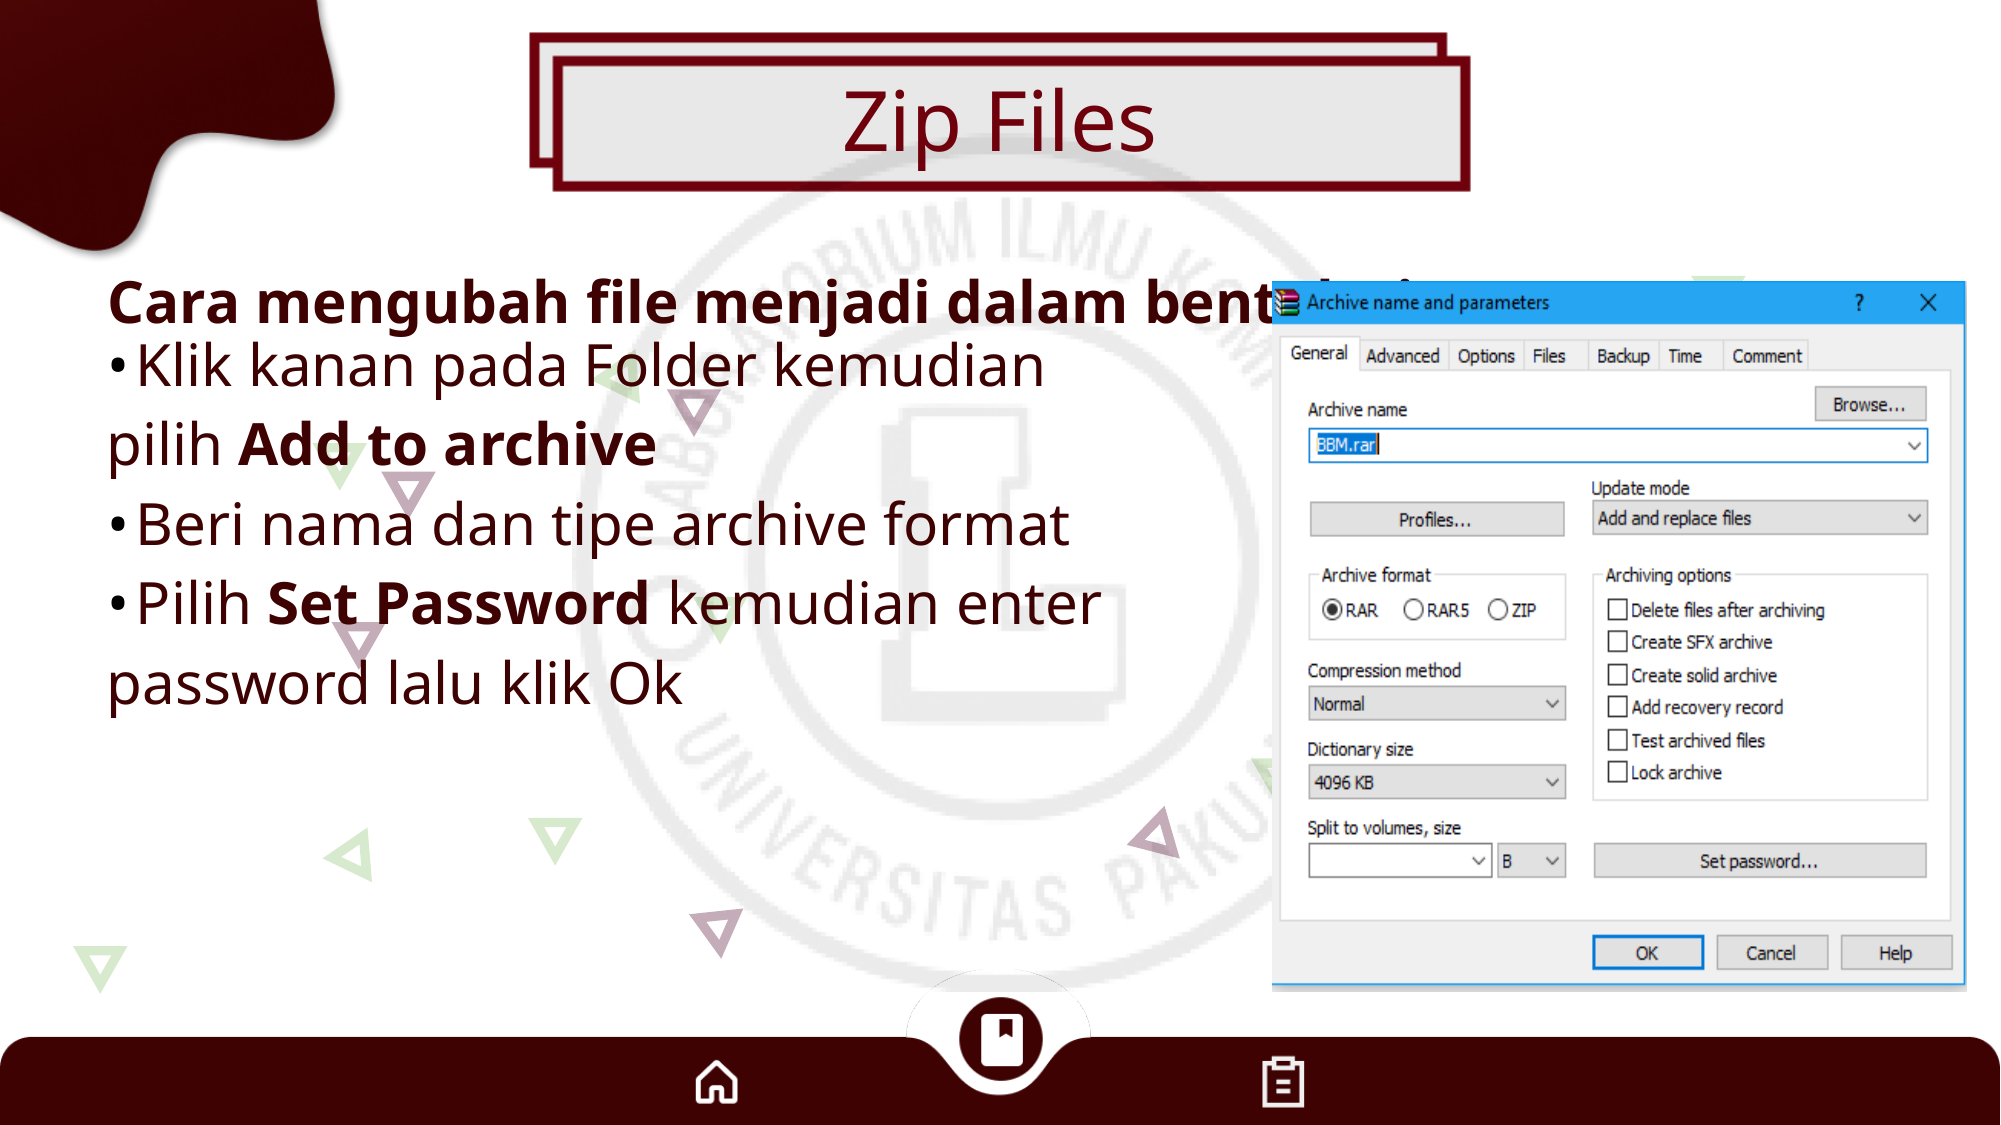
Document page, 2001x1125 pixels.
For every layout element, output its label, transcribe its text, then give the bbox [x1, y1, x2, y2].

title Zip Files [435, 47, 1565, 177]
picture [0, 0, 1471, 402]
picture [0, 281, 2000, 1125]
list Cara mengubah file menjadi dalam bentuk zip : Klik kanan pada Folder kemudian pilih Add to archive Beri nama dan tipe archive format Pilih Set Password kemudian enter password lalu klik Ok [91, 265, 1841, 1008]
